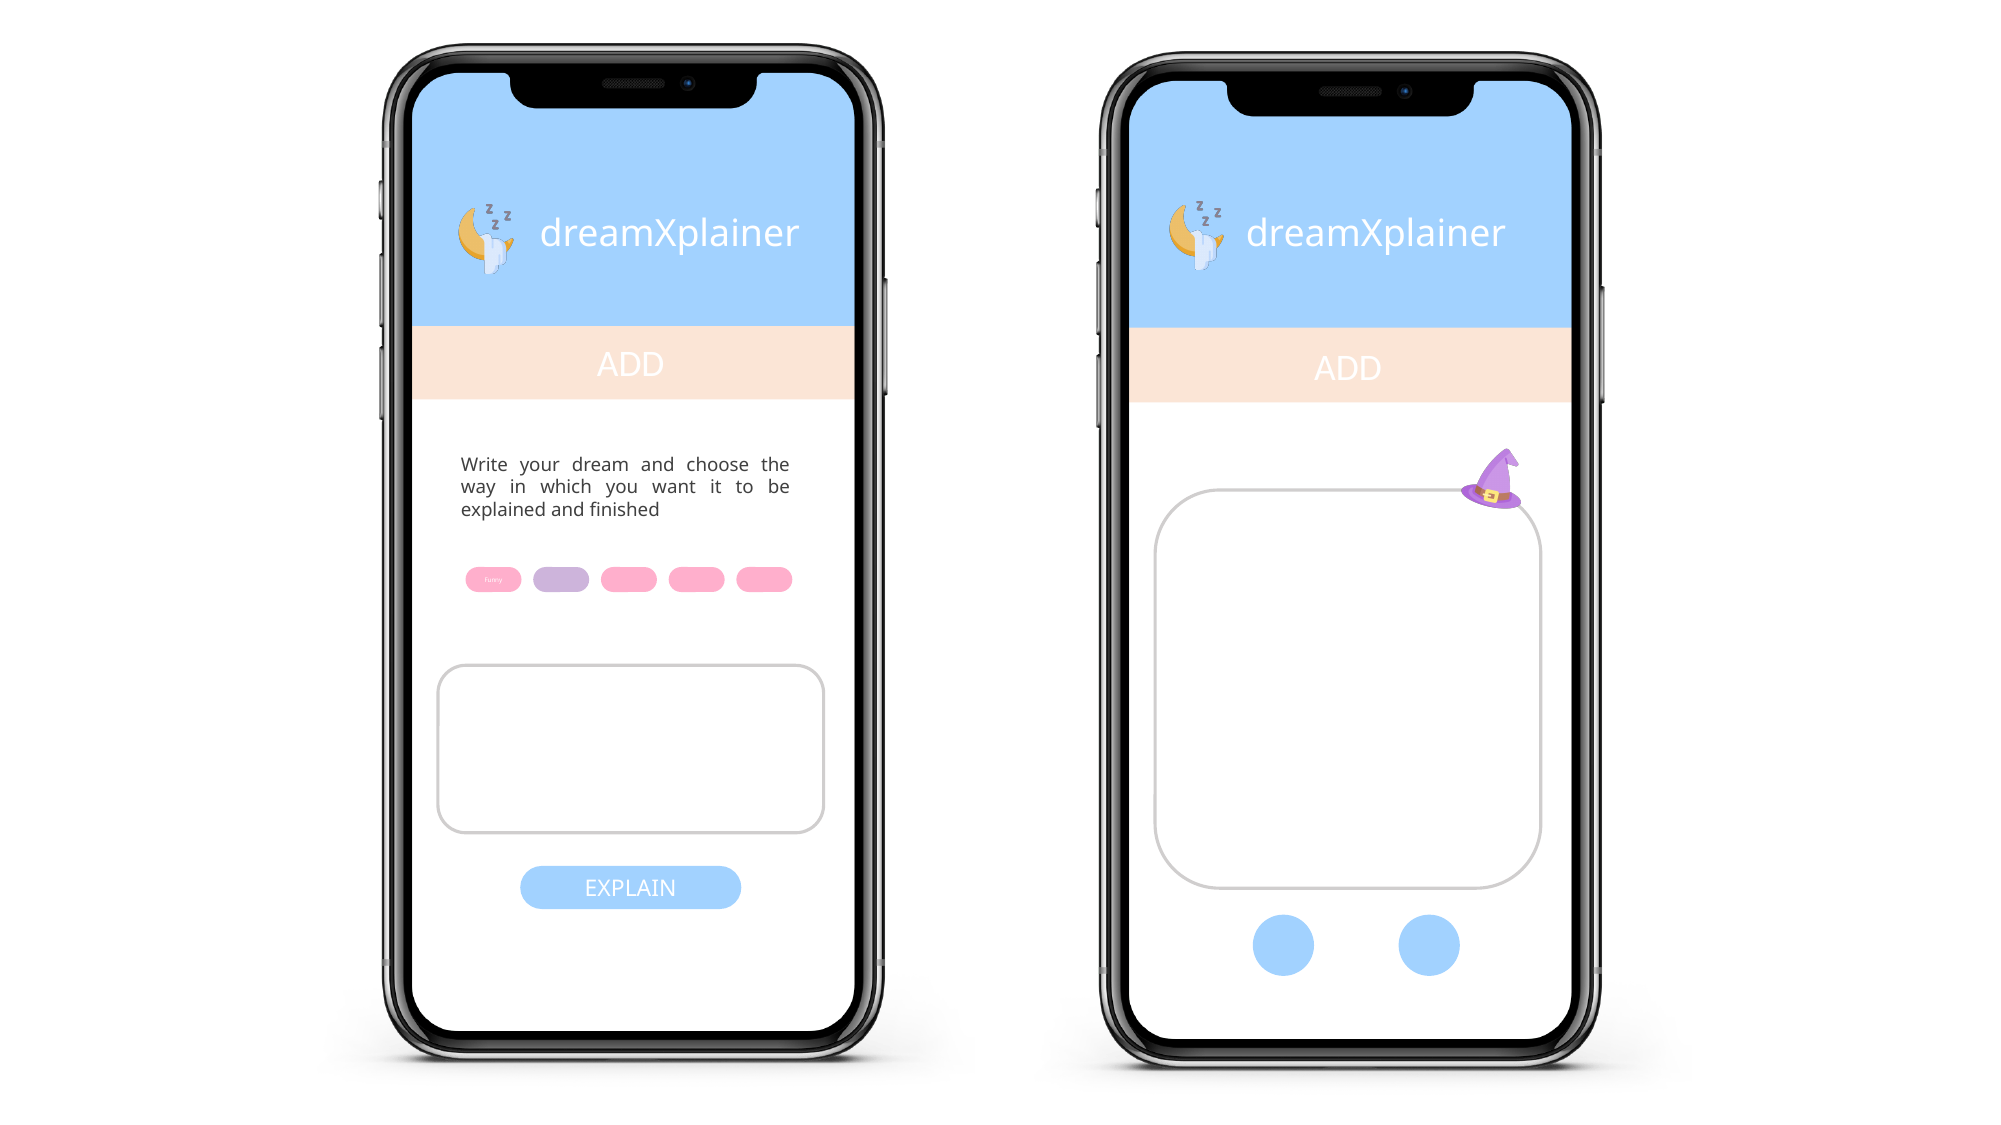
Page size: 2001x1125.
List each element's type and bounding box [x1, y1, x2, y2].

picture [282, 43, 979, 1097]
picture [999, 51, 1696, 1105]
